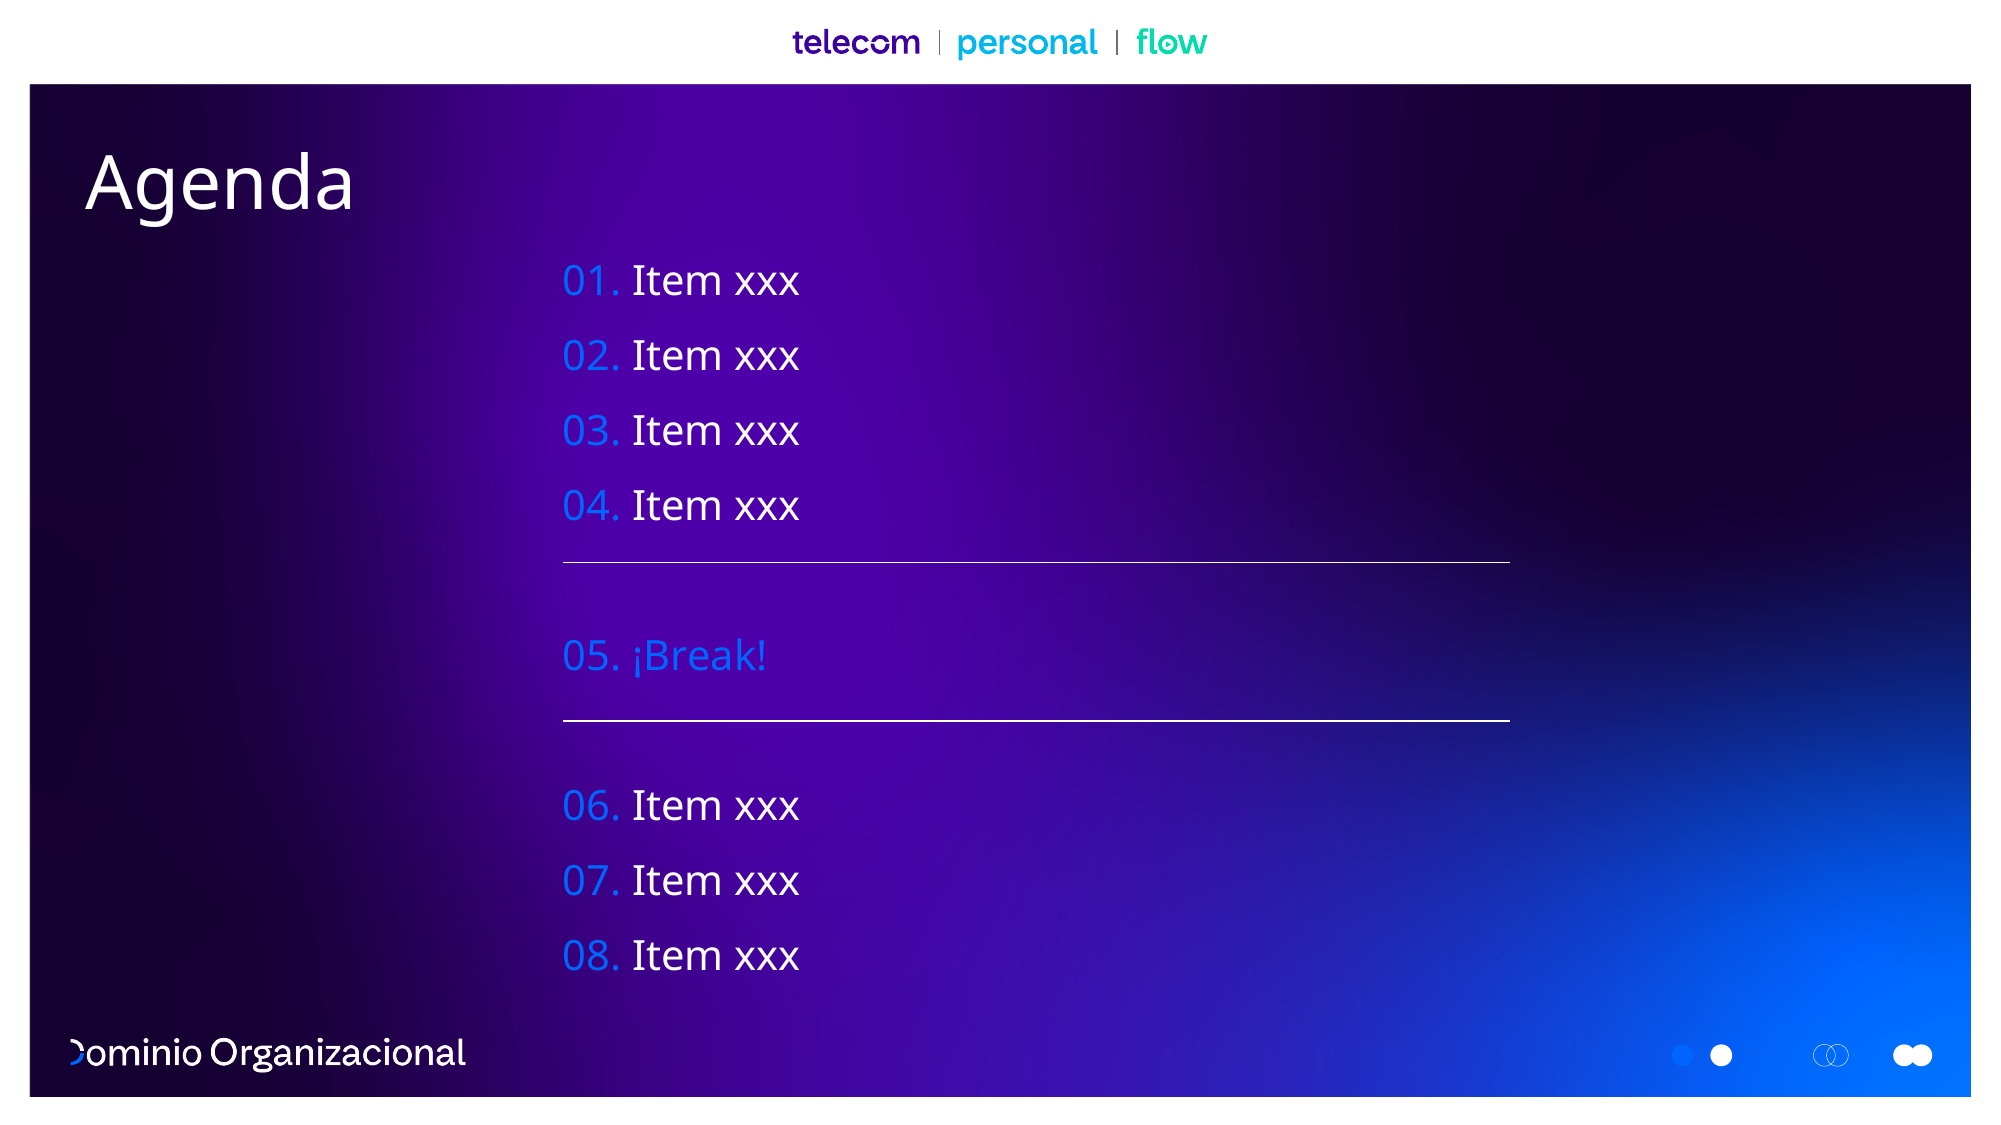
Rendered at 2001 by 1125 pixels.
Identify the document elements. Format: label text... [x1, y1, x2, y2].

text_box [1671, 1044, 1933, 1067]
picture [32, 85, 1971, 1097]
text_box Agenda [70, 127, 617, 233]
text_box 01. Item xxx 02. Item xxx 03. Item xxx 04. Item xxx 05. ¡Break! 06. Item xxx 07. Item xxx 08. Item xxx [547, 221, 1738, 987]
